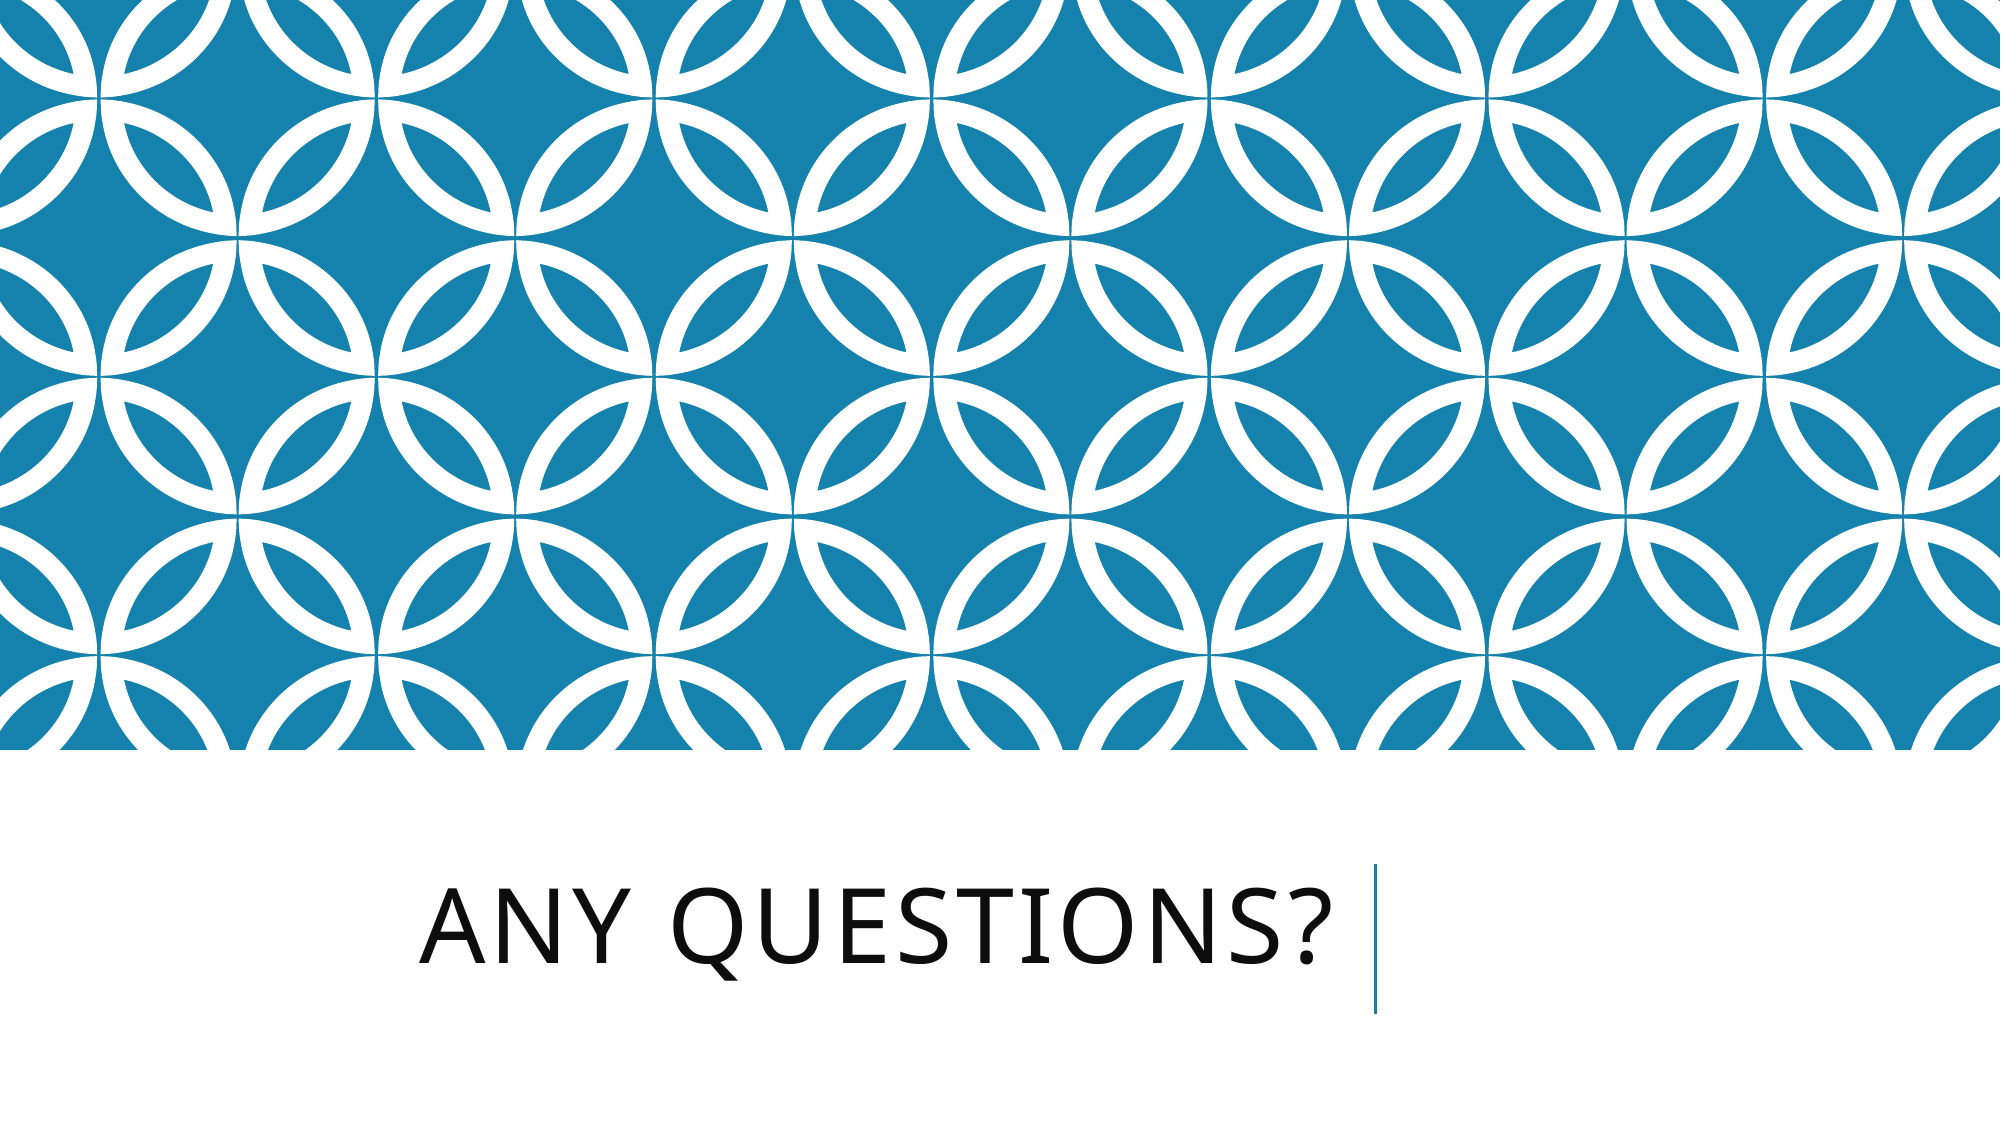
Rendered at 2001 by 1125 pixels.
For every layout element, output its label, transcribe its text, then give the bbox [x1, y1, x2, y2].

title Any questions? [75, 813, 1350, 1054]
